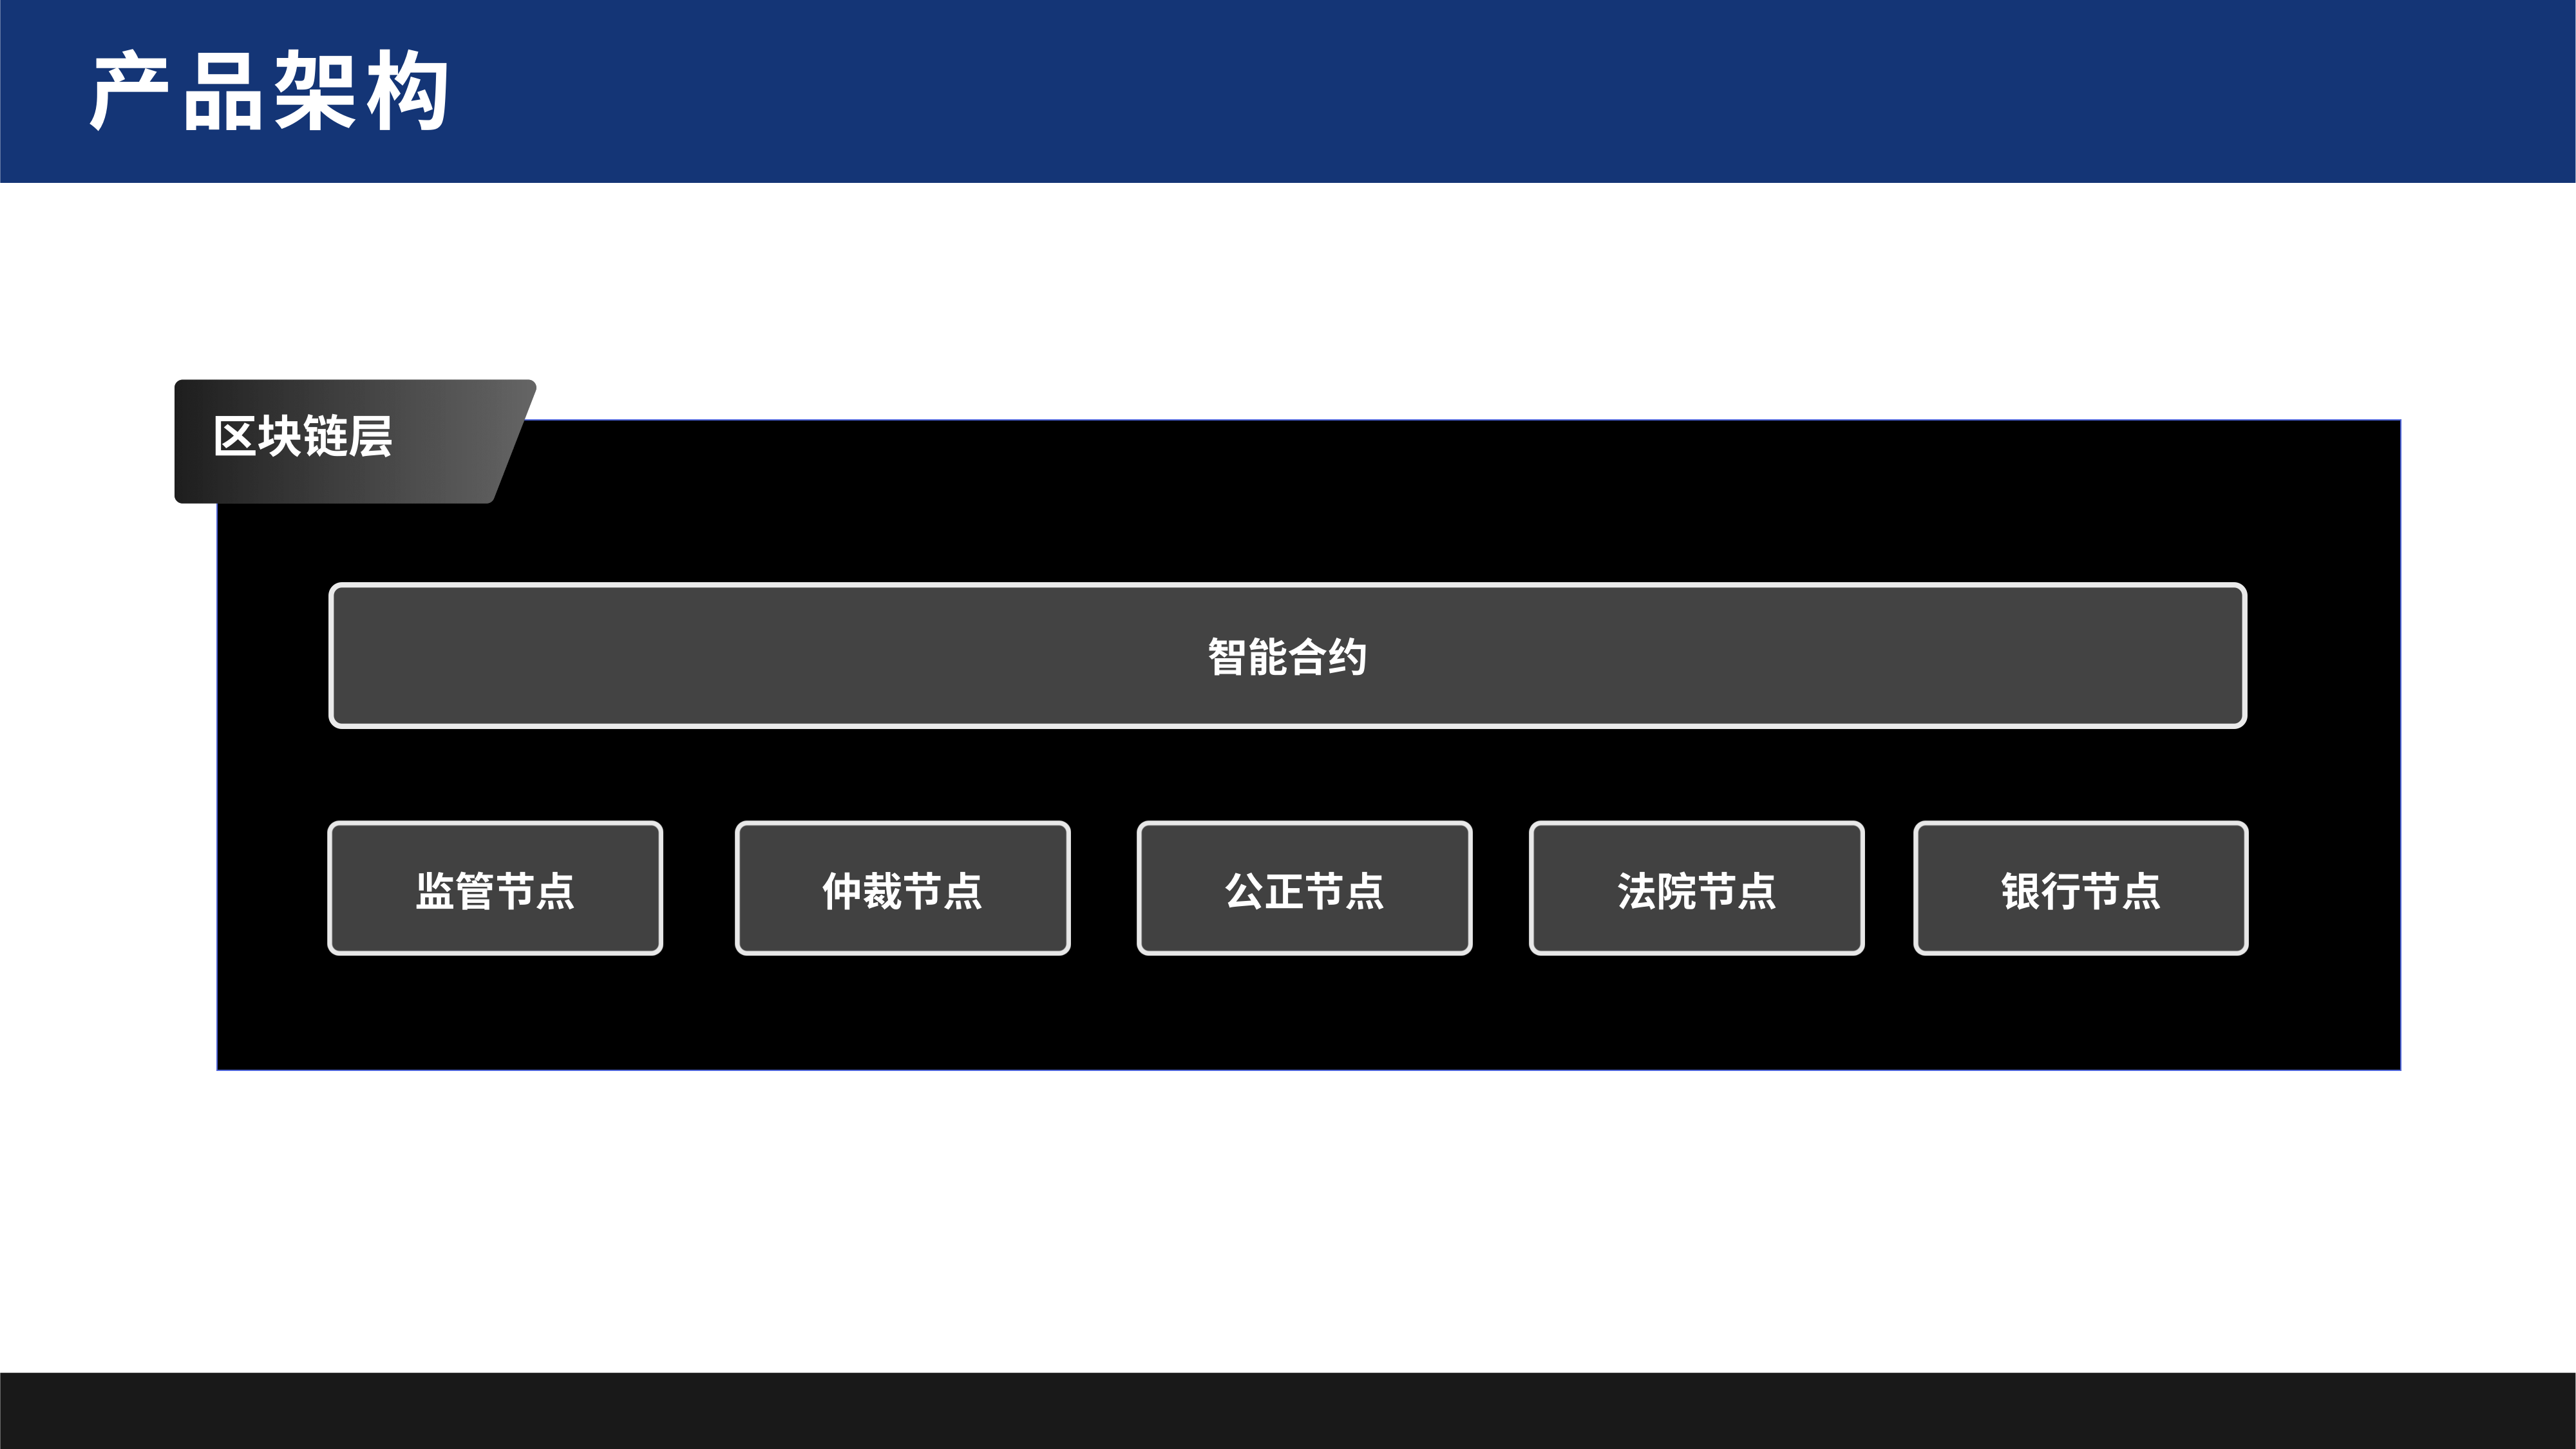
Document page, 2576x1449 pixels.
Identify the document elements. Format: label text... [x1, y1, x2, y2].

text_box 产品架构 [88, 37, 452, 140]
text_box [175, 378, 2401, 1071]
